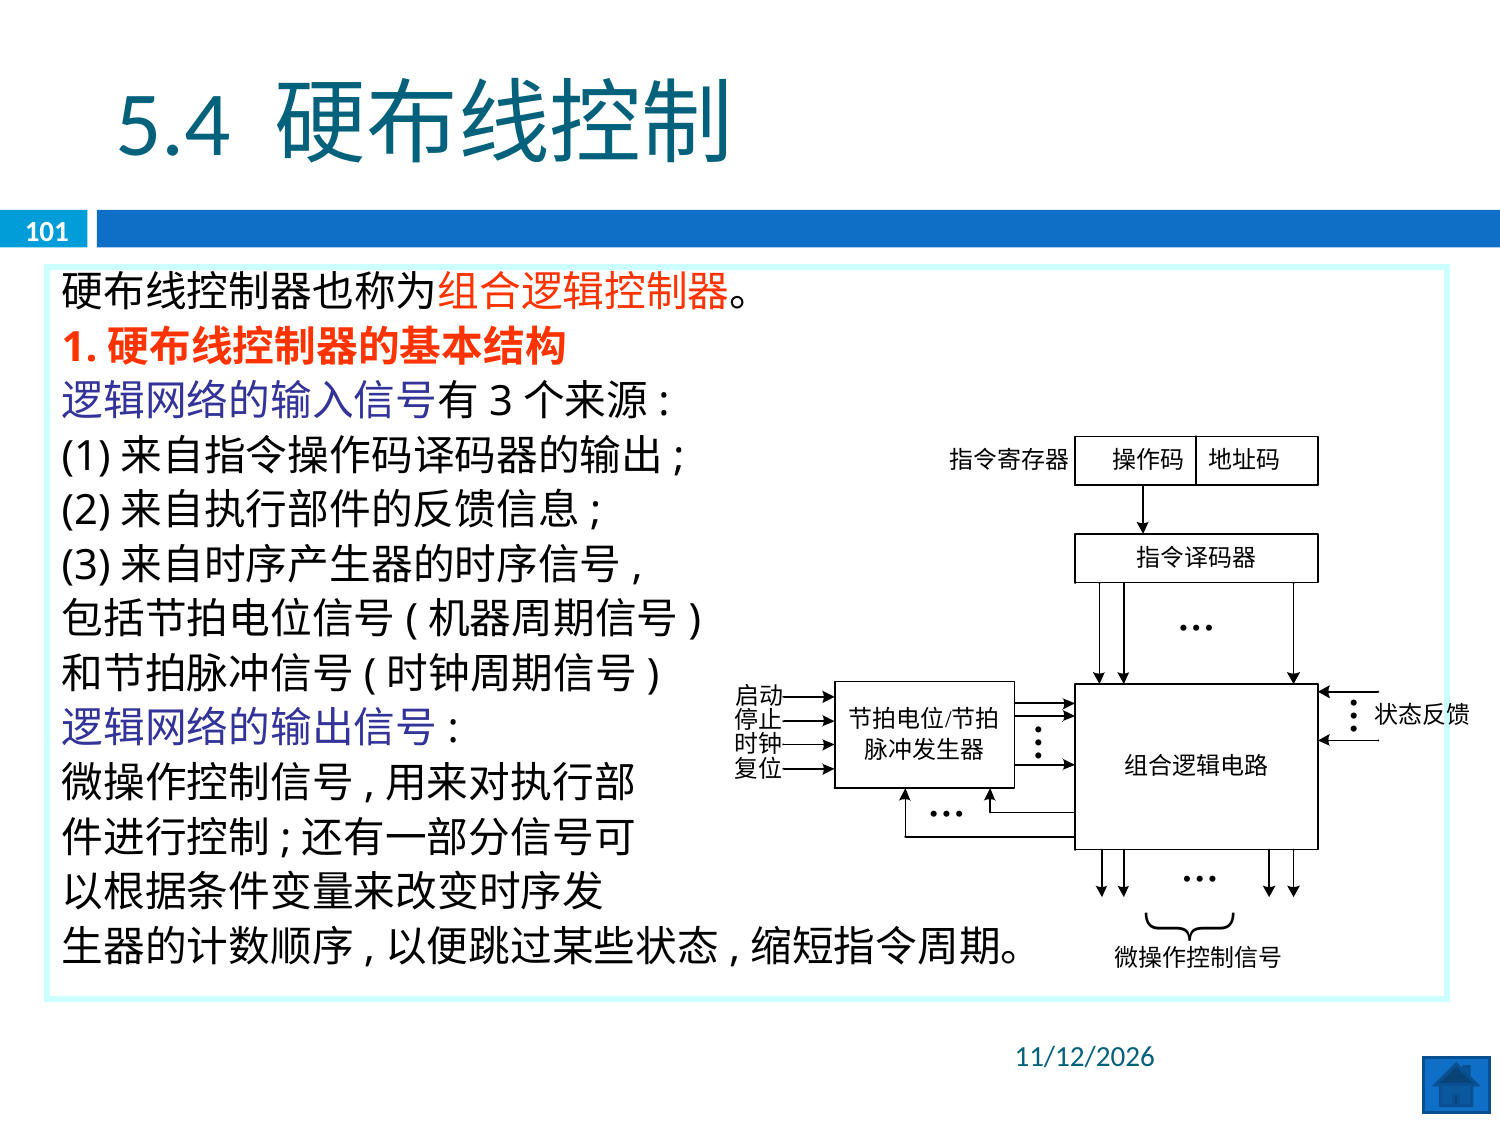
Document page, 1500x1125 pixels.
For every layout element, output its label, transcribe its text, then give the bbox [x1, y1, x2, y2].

text_box 硬布线控制器也称为组合逻辑控制器。 1.硬布线控制器的基本结构 逻辑网络的输入信号有3个来源: (1)来自指令操作码译码器的输出; (2)来自执行部件的反馈信息; (3)来自时序产生器的时序信号, 包括节拍电位信号(机器周期信号) 和节拍脉冲信号(时钟周期信号) 逻辑网络的输出信号: 微操作控制信号,用来对执行部 件进行控制;还有一部分信号可 以根据条件变量来改变时序发 生器的计数顺序,以便跳过某些状态,缩短指令周期。 [46, 358, 1447, 1000]
title 5.4 硬布线控制 [100, 37, 1438, 200]
text_box 2020/6/29 [999, 1024, 1438, 1085]
text_box 硬布线控制器也称为组合逻辑控制器。 1.硬布线控制器的基本结构 逻辑网络的输入信号有3个来源: (1)来自指令操作码译码器的输出; (2)来自执行部件的反馈信息; (3)来自时序产生器的时序信号, 包括节拍电位信号(机器周期信号) 和节拍脉冲信号(时钟周期信号) 逻辑网络的输出信号: 微操作控制信号,用来对执行部 件进行控制;还有一部分信号可 以根据条件变量来改变时序发 生器的计数顺序,以便跳过某些状态,缩短指令周期。 [46, 267, 1447, 357]
text_box 101 [0, 187, 94, 272]
text_box [1423, 1057, 1490, 1113]
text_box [720, 410, 1483, 976]
